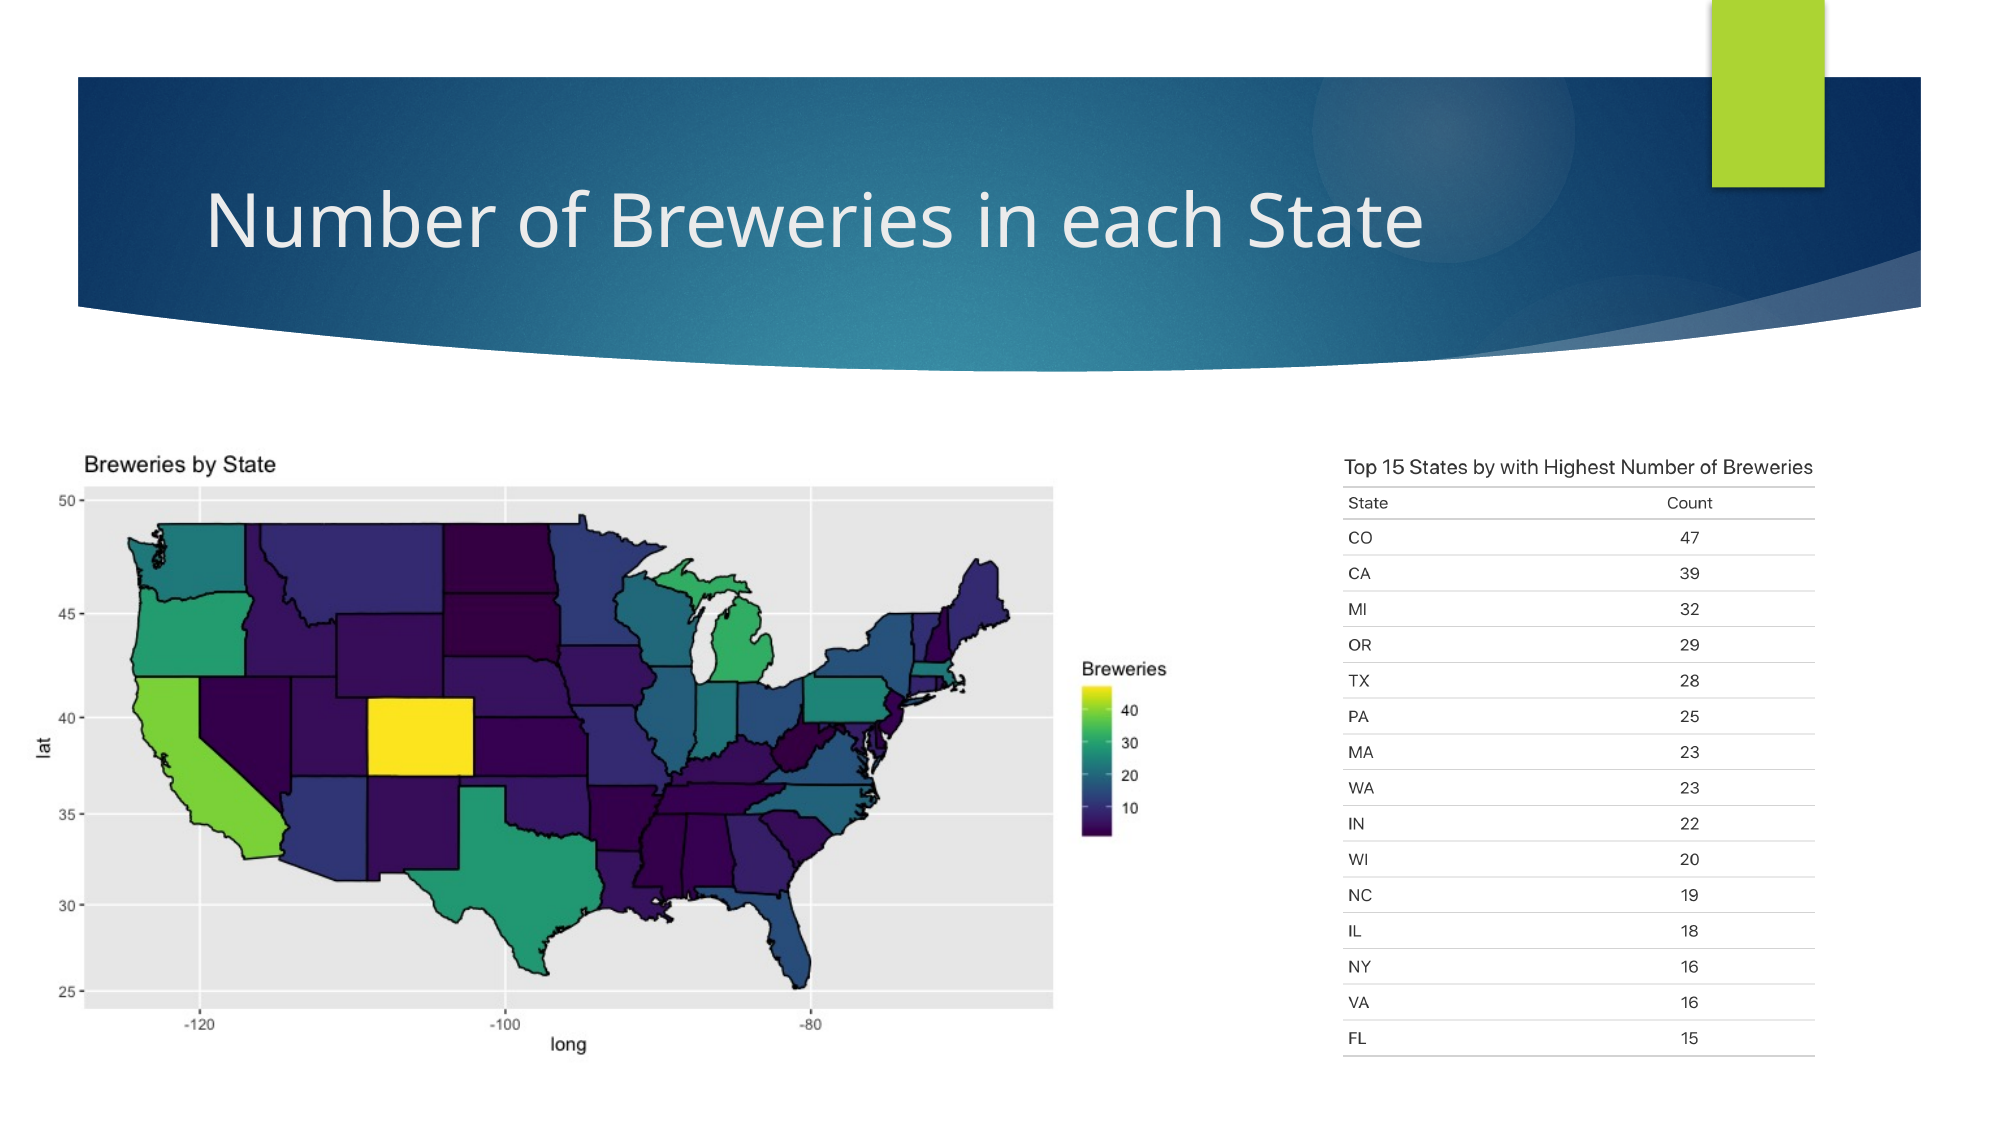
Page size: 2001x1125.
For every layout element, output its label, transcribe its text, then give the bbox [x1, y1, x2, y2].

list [27, 385, 1186, 1125]
title Number of Breweries in each State [189, 159, 1627, 276]
picture [1340, 451, 1827, 1060]
